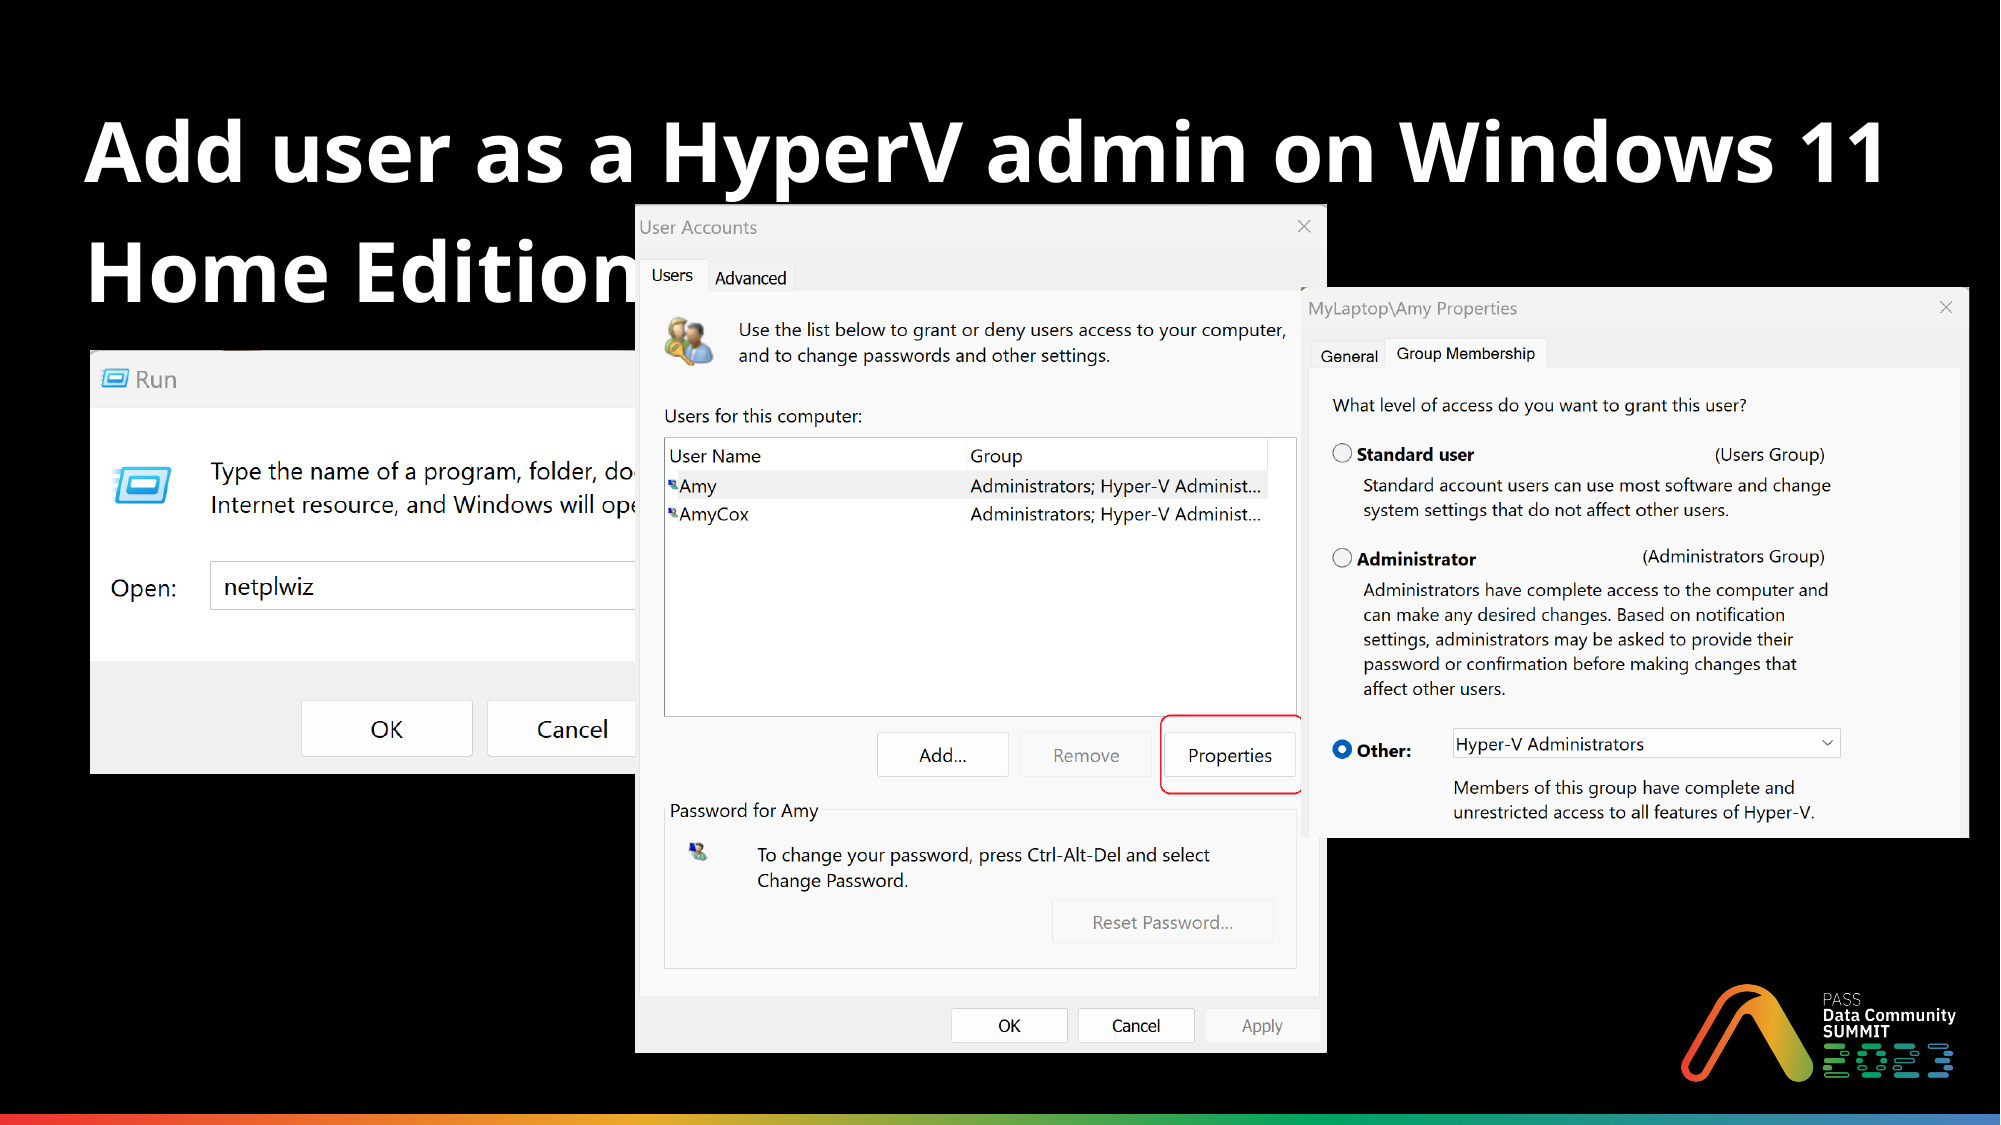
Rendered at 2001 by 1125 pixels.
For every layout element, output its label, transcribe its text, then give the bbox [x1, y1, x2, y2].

title Add user as a HyperV admin on Windows 11 Home Edition [69, 72, 1920, 1011]
picture [0, 1114, 2000, 1125]
picture [90, 204, 1970, 1053]
picture [1681, 984, 1956, 1082]
